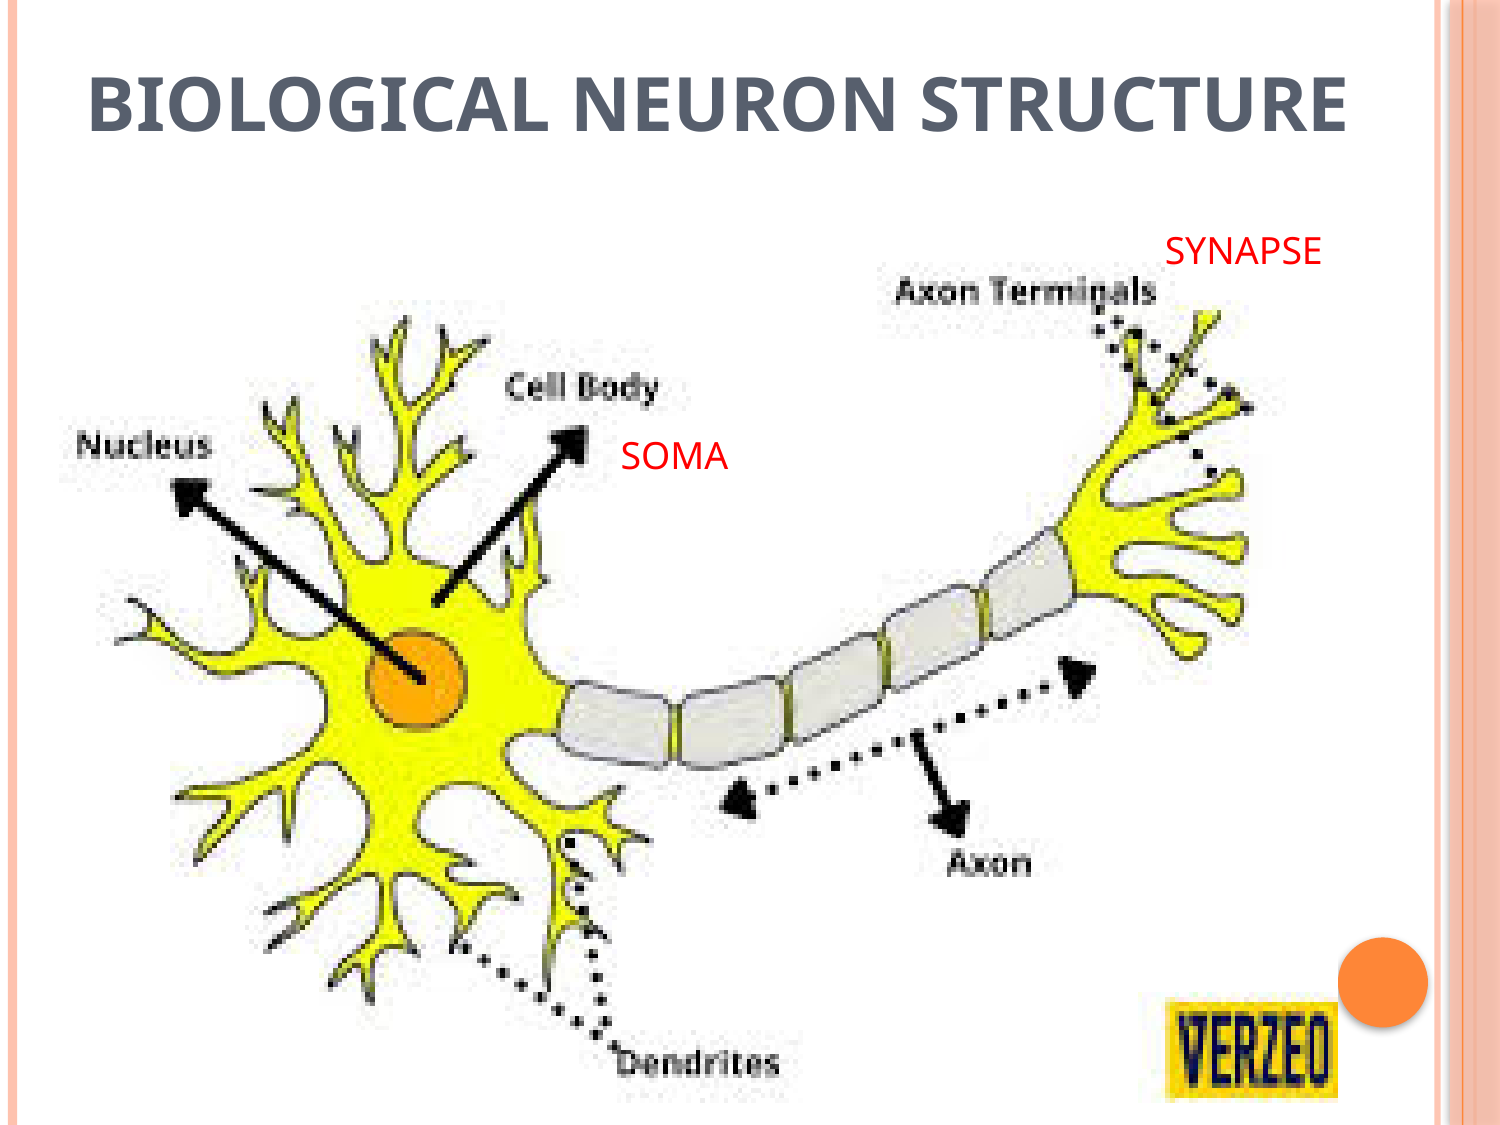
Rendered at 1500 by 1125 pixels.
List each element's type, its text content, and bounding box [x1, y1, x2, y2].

title BIOLOGICAL NEURON STRUCTURE [70, 2, 1420, 154]
text_box [1344, 590, 1500, 1099]
picture [58, 224, 1338, 1104]
text_box SYNAPSE [1149, 219, 1413, 279]
